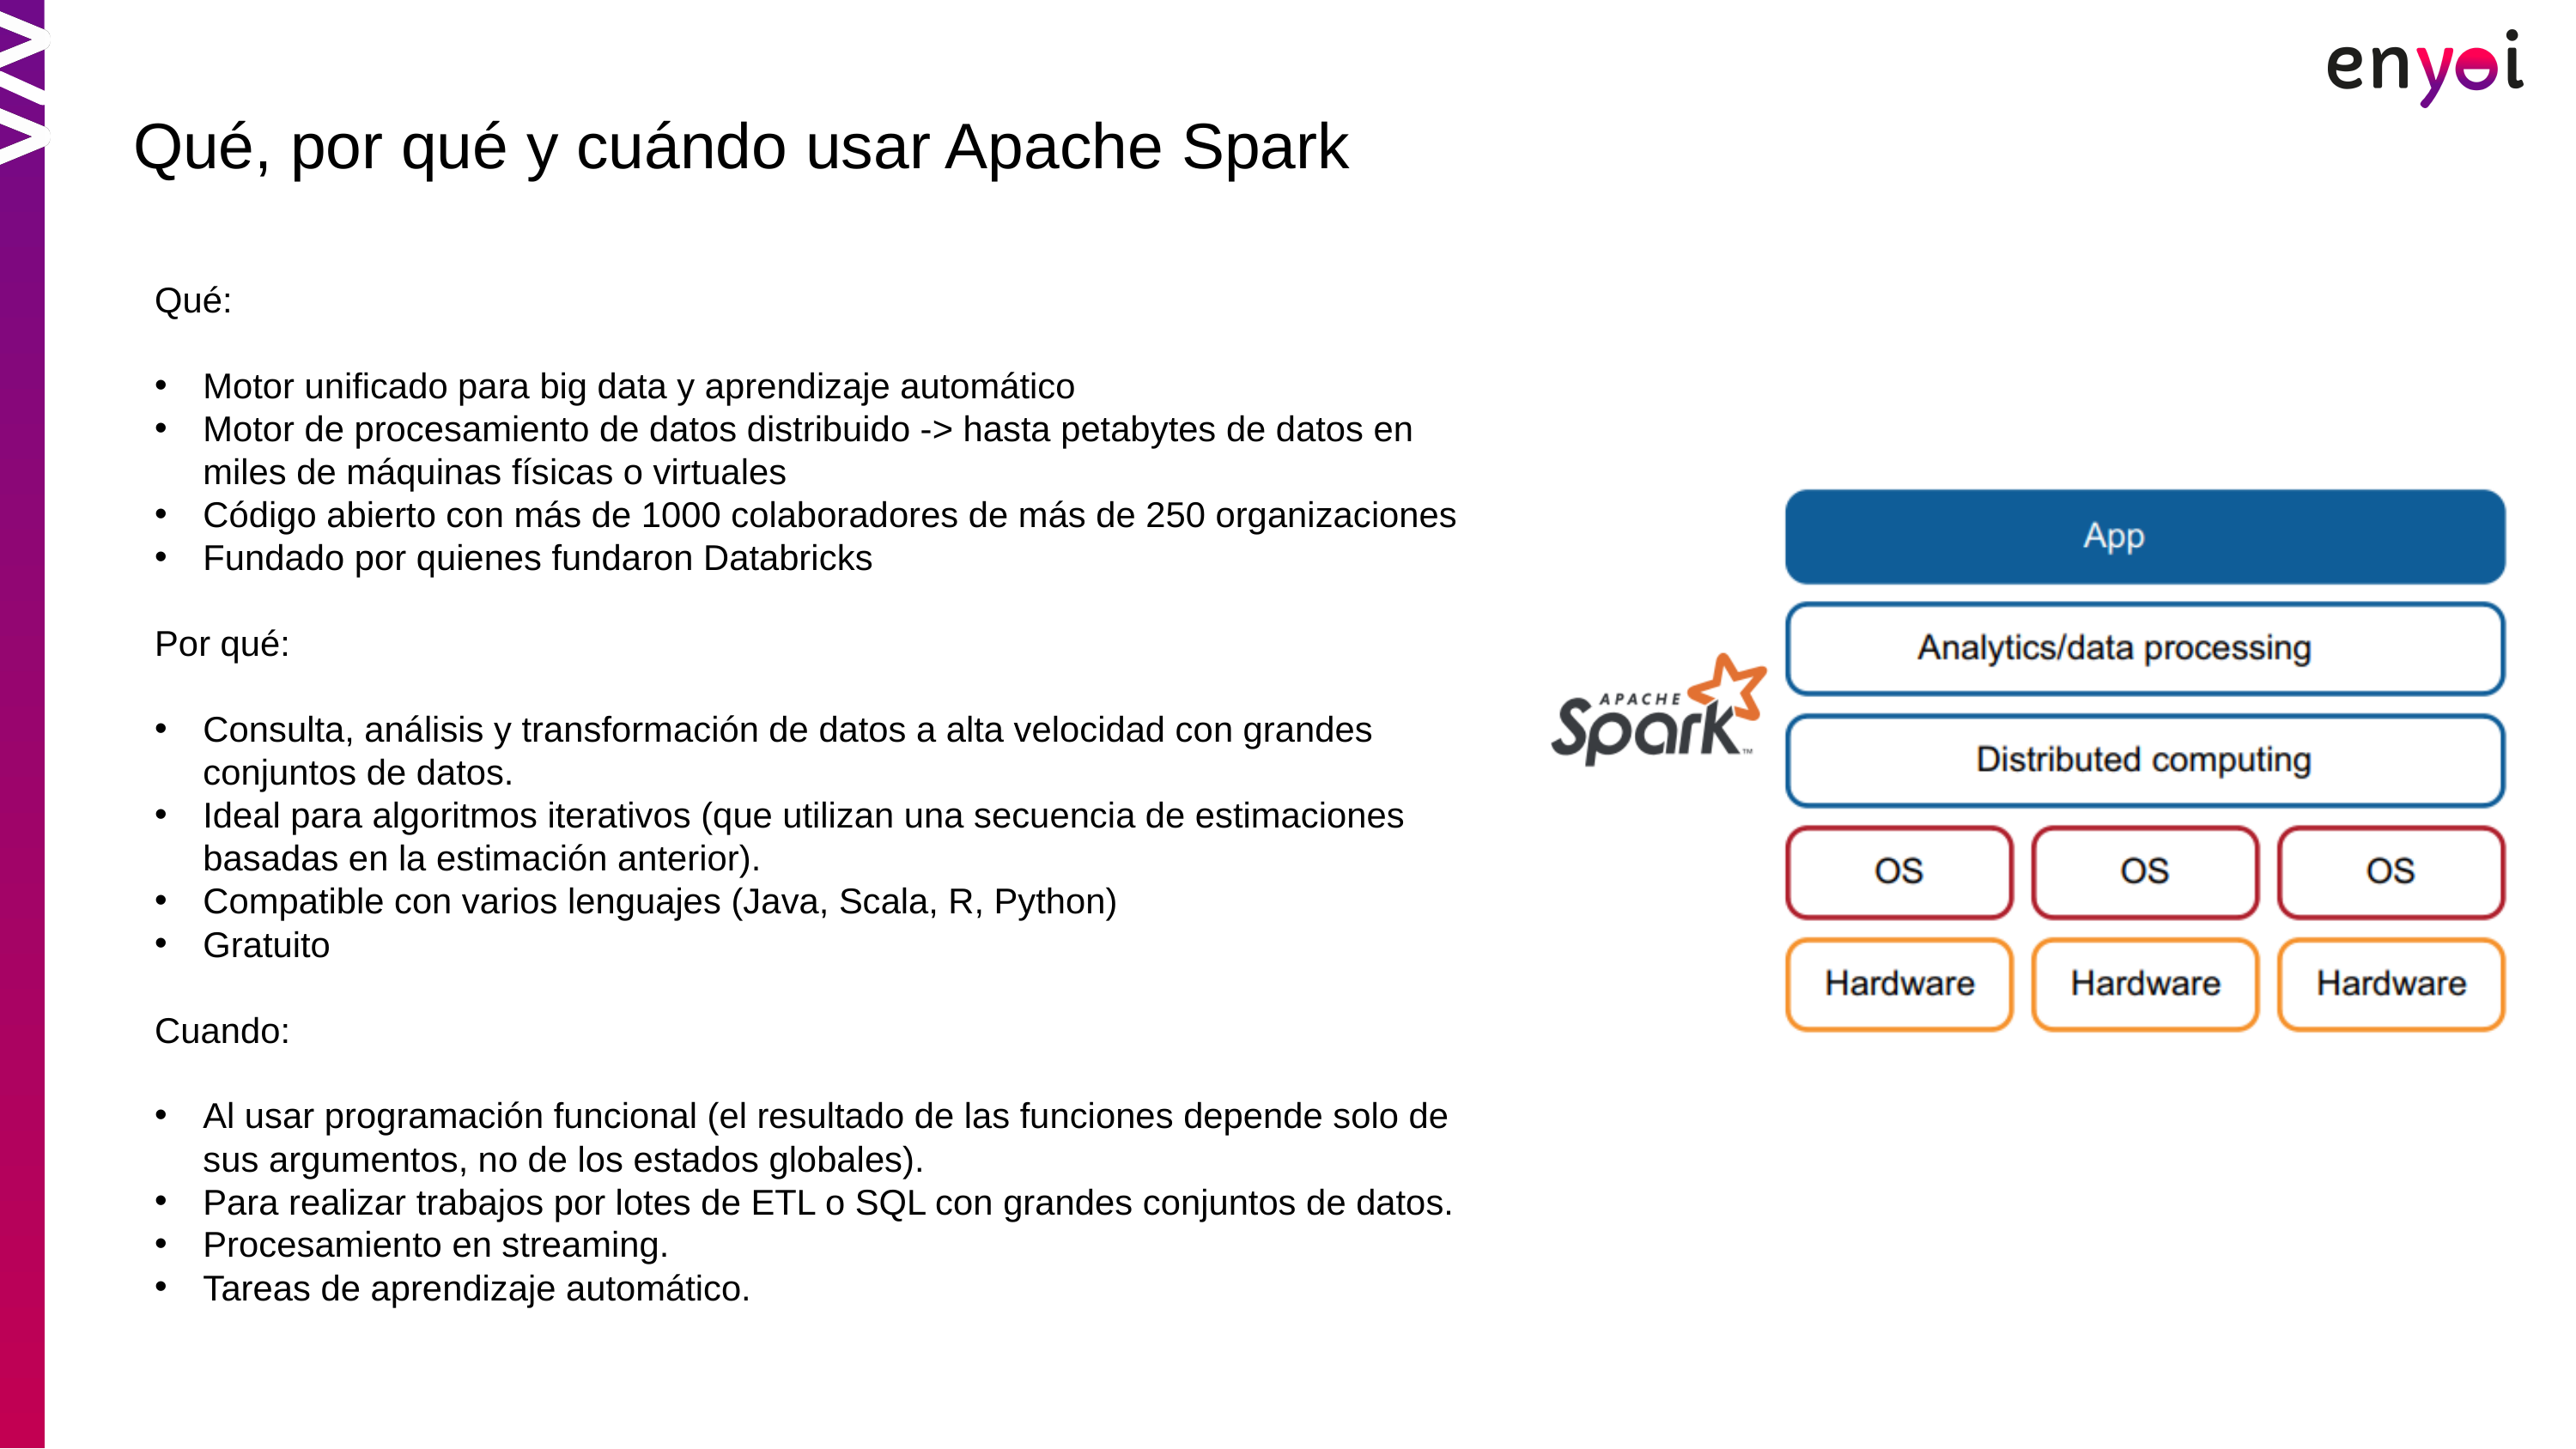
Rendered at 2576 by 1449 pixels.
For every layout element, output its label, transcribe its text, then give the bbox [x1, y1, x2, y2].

picture [1550, 460, 2524, 1063]
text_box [0, 0, 53, 1449]
text_box Qué, por qué y cuándo usar Apache Spark [120, 97, 1414, 188]
text_box Qué: Motor unificado para big data y aprendizaje automático Motor de procesamiento de datos distribuido -> hasta petabytes de datos en miles de máquinas físicas o virtuales Código abierto con más de 1000 colaboradores de más de 250 organizaciones Fundado por quienes fundaron Databricks Por qué: Consulta, análisis y transformación de datos a alta velocidad con grandes conjuntos de datos. Ideal para algoritmos iterativos (que utilizan una secuencia de estimaciones basadas en la estimación anterior). Compatible con varios lenguajes (Java, Scala, R, Python) Gratuito Cuando: Al usar programación funcional (el resultado de las funciones depende solo de sus argumentos, no de los estados globales). Para realizar trabajos por lotes de ETL o SQL con grandes conjuntos de datos. Procesamiento en streaming. Tareas de aprendizaje automático. [142, 270, 1476, 1314]
text_box [2328, 29, 2524, 108]
